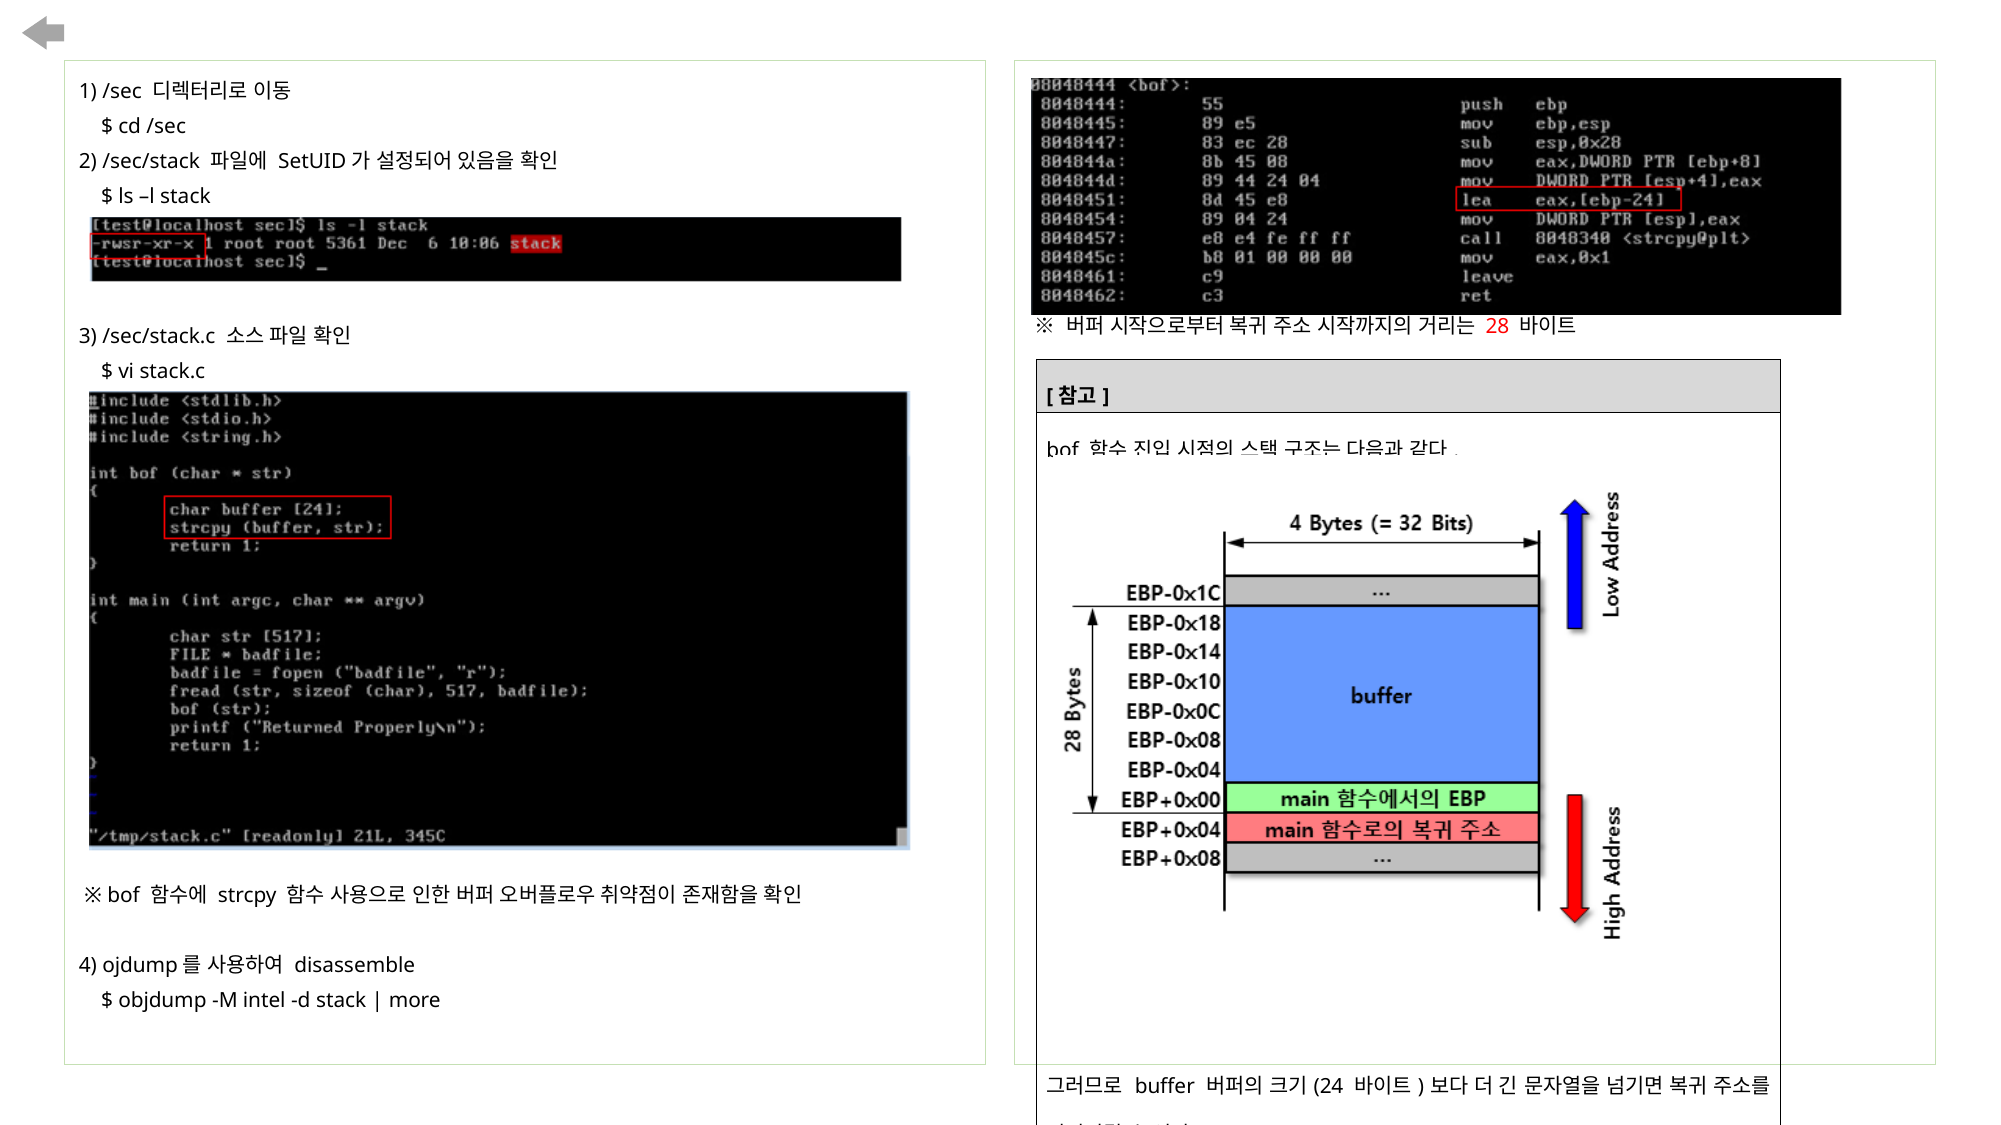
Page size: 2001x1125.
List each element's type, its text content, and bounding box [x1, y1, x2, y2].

text_box [20, 13, 66, 52]
picture [1031, 77, 1843, 315]
picture [1053, 455, 1638, 970]
table_header [참고] [1037, 360, 1780, 412]
text_box ※ 버퍼 시작으로부터 복귀 주소 시작까지의 거리는 28 바이트 [1014, 60, 1936, 1065]
picture [89, 391, 912, 852]
table_cell bof 함수 진입 시점의 스택 구조는 다음과 같다. 그러므로 buffer 버퍼의 크기(24 바이트)보다 더 긴 문자열을 넘기면 복귀 주소를 변경시킬 수 있다. [1037, 413, 1780, 1125]
text_box 1) /sec 디렉터리로 이동 $ cd /sec 2) /sec/stack 파일에 SetUID가 설정되어 있음을 확인 $ ls –l stack 3) /sec/stack.c 소스 파일 확인 $ vi stack.c ※ bof 함수에 strcpy 함수 사용으로 인한 버퍼 오버플로우 취약점이 존재함을 확인 4) ojdump를 사용하여 disassemble $ objdump -M intel -d stack | more [64, 60, 986, 1065]
picture [89, 217, 903, 283]
